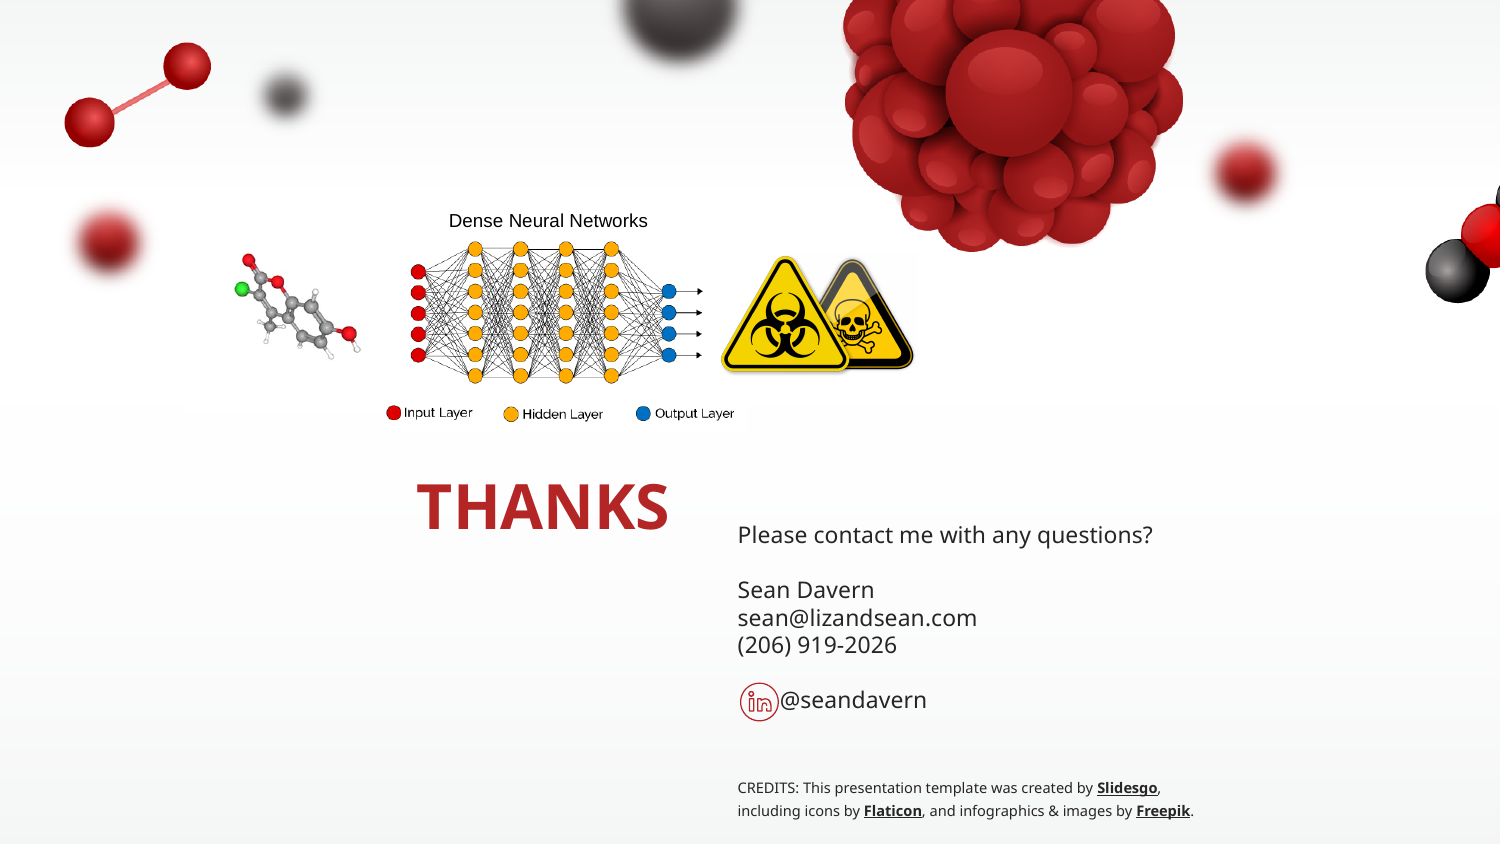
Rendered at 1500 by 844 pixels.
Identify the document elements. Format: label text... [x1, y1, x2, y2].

picture [0, 0, 1500, 844]
title THANKS [354, 439, 686, 558]
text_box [739, 682, 780, 722]
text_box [720, 251, 918, 376]
subtitle Please contact me with any questions? Sean Davern sean@lizandsean.com (206) 919-2026 @seandavern [722, 509, 1209, 725]
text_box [182, 223, 415, 415]
text_box Dense Neural Networks [434, 201, 665, 239]
